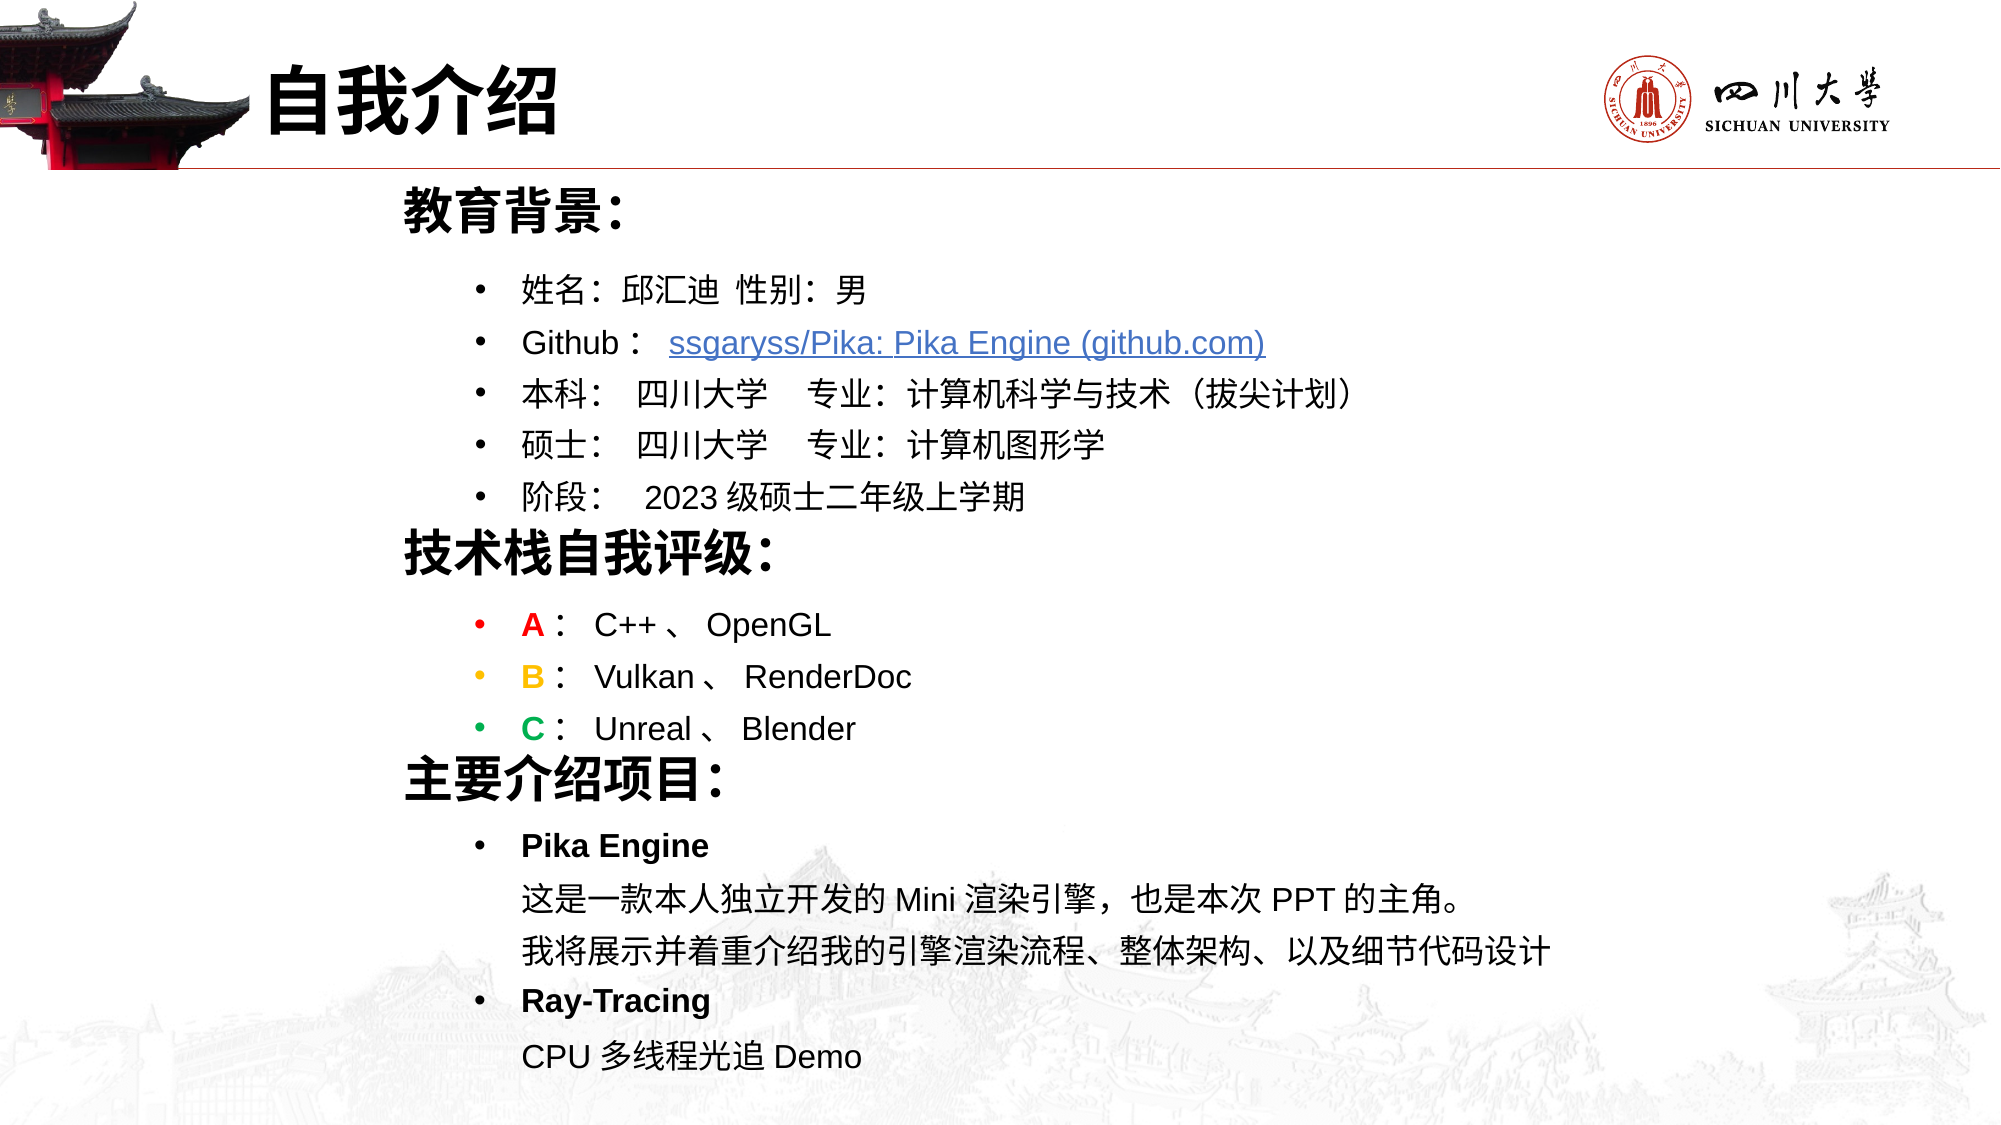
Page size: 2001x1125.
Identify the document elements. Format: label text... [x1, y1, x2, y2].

text_box A：C++、OpenGL B：Vulkan、RenderDoc C：Unreal、Blender [459, 584, 994, 755]
text_box Ray-Tracing [459, 960, 1509, 1027]
text_box 主要介绍项目： [388, 740, 821, 816]
text_box 这是一款本人独立开发的Mini渲染引擎，也是本次PPT的主角。 我将展示并着重介绍我的引擎渲染流程、整体架构、以及细节代码设计 [506, 858, 1635, 978]
text_box 姓名：邱汇迪 性别：男 Github：ssgaryss/Pika: Pika Engine (github.com) 本科： 四川大学 专业：计算机科学与技术（拔尖计划） 硕士： 四川大学 专业：计算机图形学 阶段： 2023级硕士二年级上学期 [460, 249, 1532, 524]
text_box 技术栈自我评级： [388, 513, 908, 589]
list 自我介绍 [260, 55, 908, 143]
text_box Pika Engine [459, 805, 1509, 872]
text_box 教育背景： [388, 172, 736, 247]
picture [0, 0, 250, 170]
text_box CPU多线程光追Demo [506, 1016, 1635, 1083]
